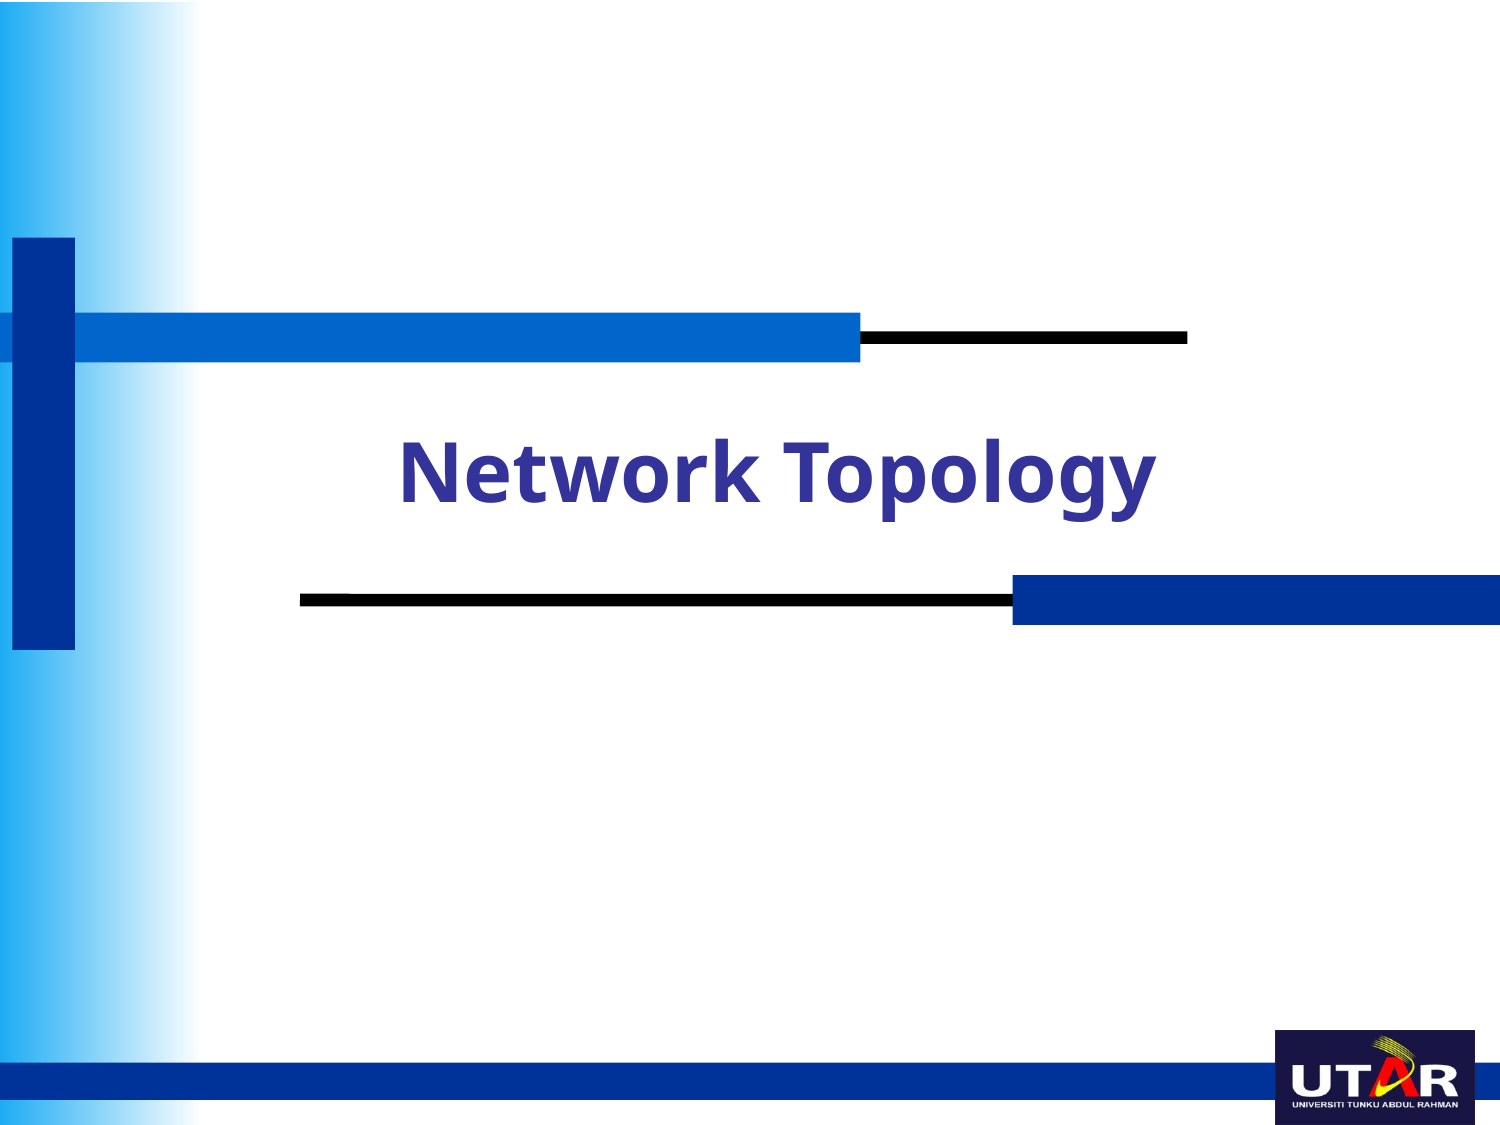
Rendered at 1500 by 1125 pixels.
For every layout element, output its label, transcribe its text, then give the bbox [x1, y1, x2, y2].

title Network Topology [70, 399, 1484, 538]
picture [1275, 1030, 1475, 1125]
